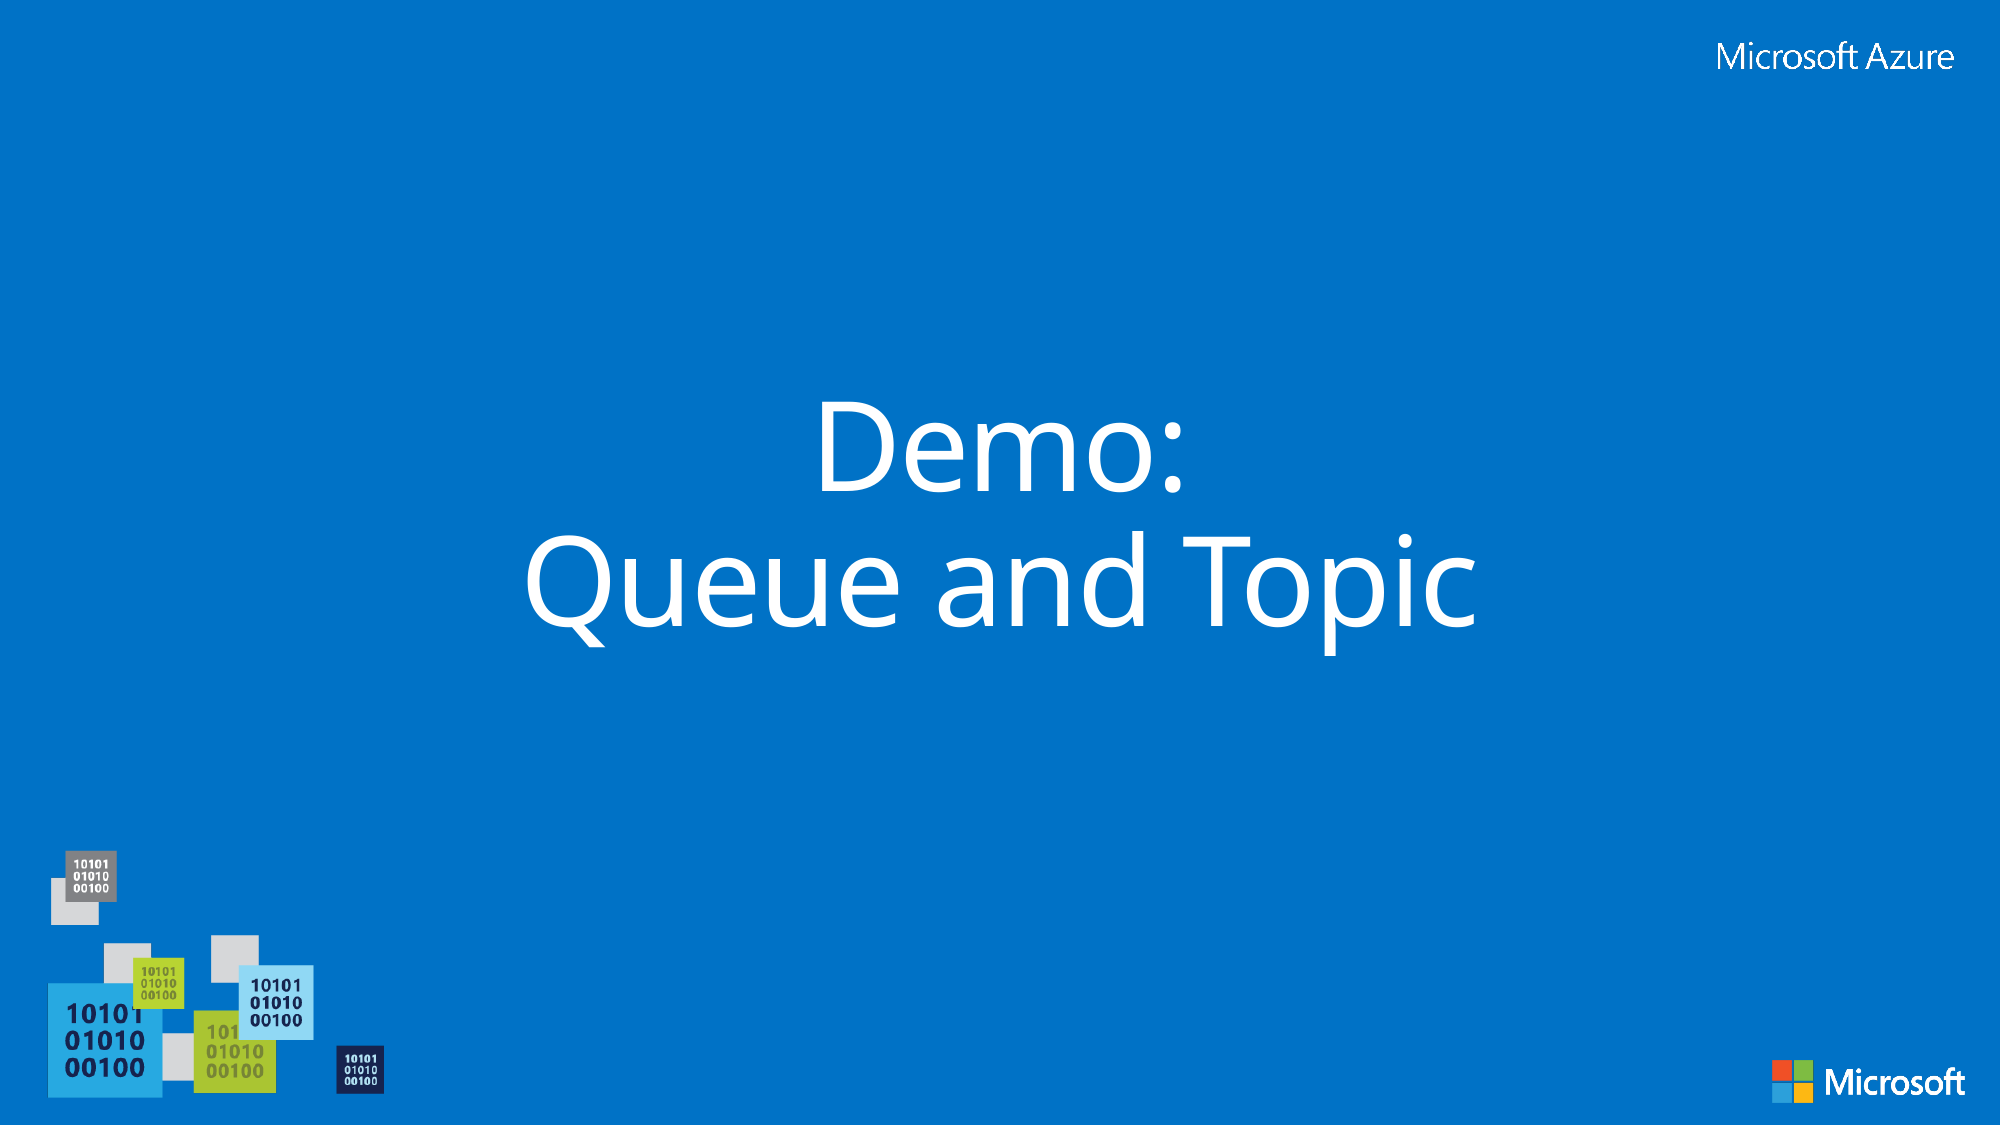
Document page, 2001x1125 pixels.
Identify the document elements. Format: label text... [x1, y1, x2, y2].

picture [1772, 1060, 1965, 1103]
text_box Demo: Queue and Topic [0, 376, 2000, 674]
picture [1699, 24, 1972, 87]
picture [17, 808, 463, 1125]
